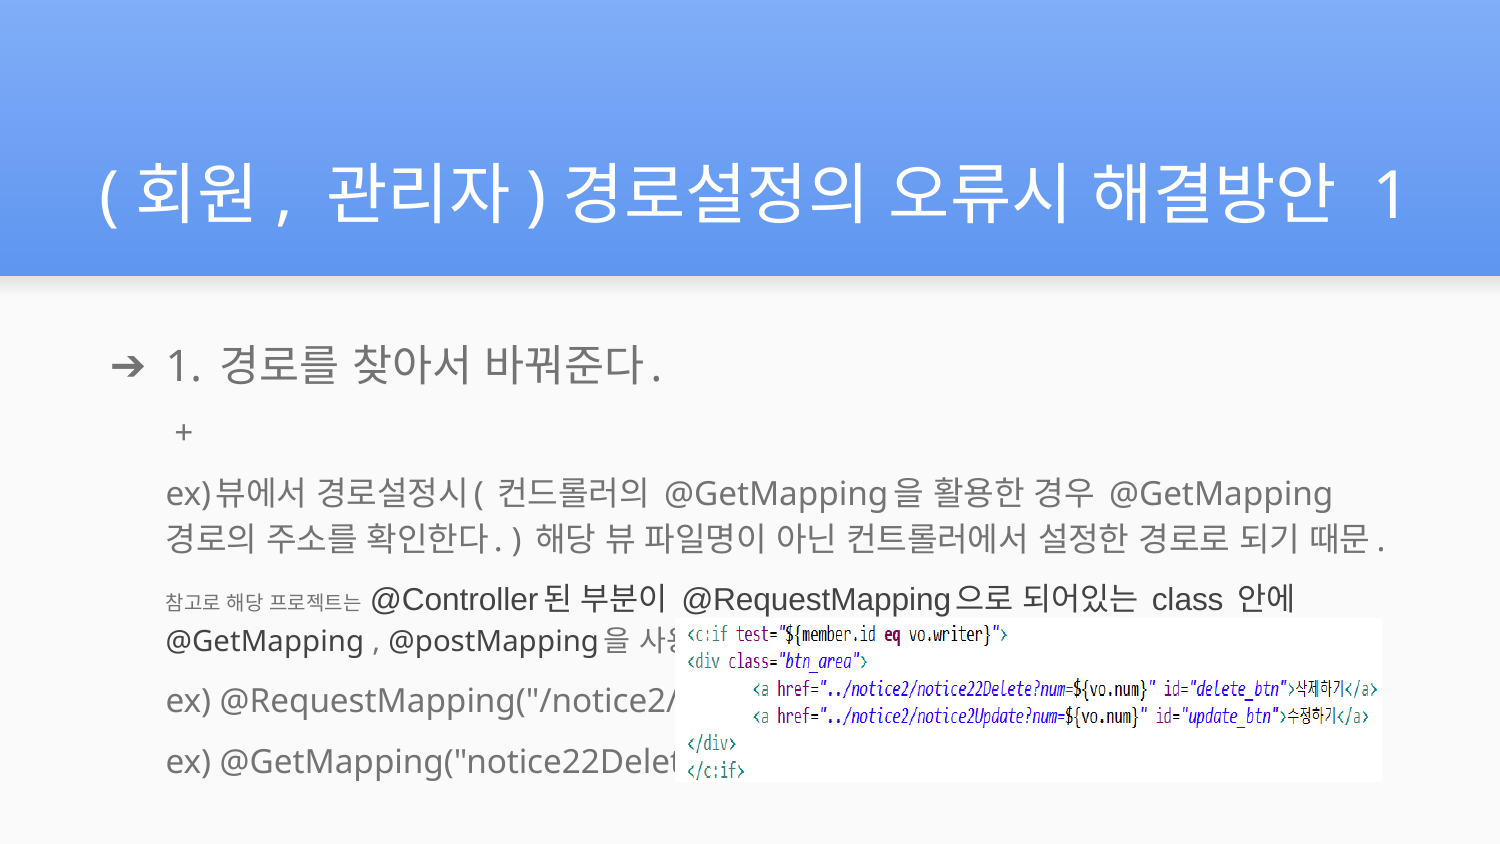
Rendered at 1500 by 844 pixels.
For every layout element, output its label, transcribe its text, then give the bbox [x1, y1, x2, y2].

picture [674, 618, 1383, 783]
title (회원, 관리자)경로설정의 오류시 해결방안 1 [77, 121, 1427, 248]
list 1. 경로를 찾아서 바꿔준다. + ex)뷰에서 경로설정시( 컨드롤러의 @GetMapping을 활용한 경우 @GetMapping 경로의 주소를 확인한다. ) 해당 뷰 파일명이 아닌 컨트롤러에서 설정한 경로로 되기 때문. 참고로 해당 프로젝트는 @Controller된 부분이 @RequestMapping으로 되어있는 class 안에 @GetMapping , @postMapping을 사용 ex) @RequestMapping("/notice2/**") ex) @GetMapping("notice22Delete") [77, 314, 1427, 837]
